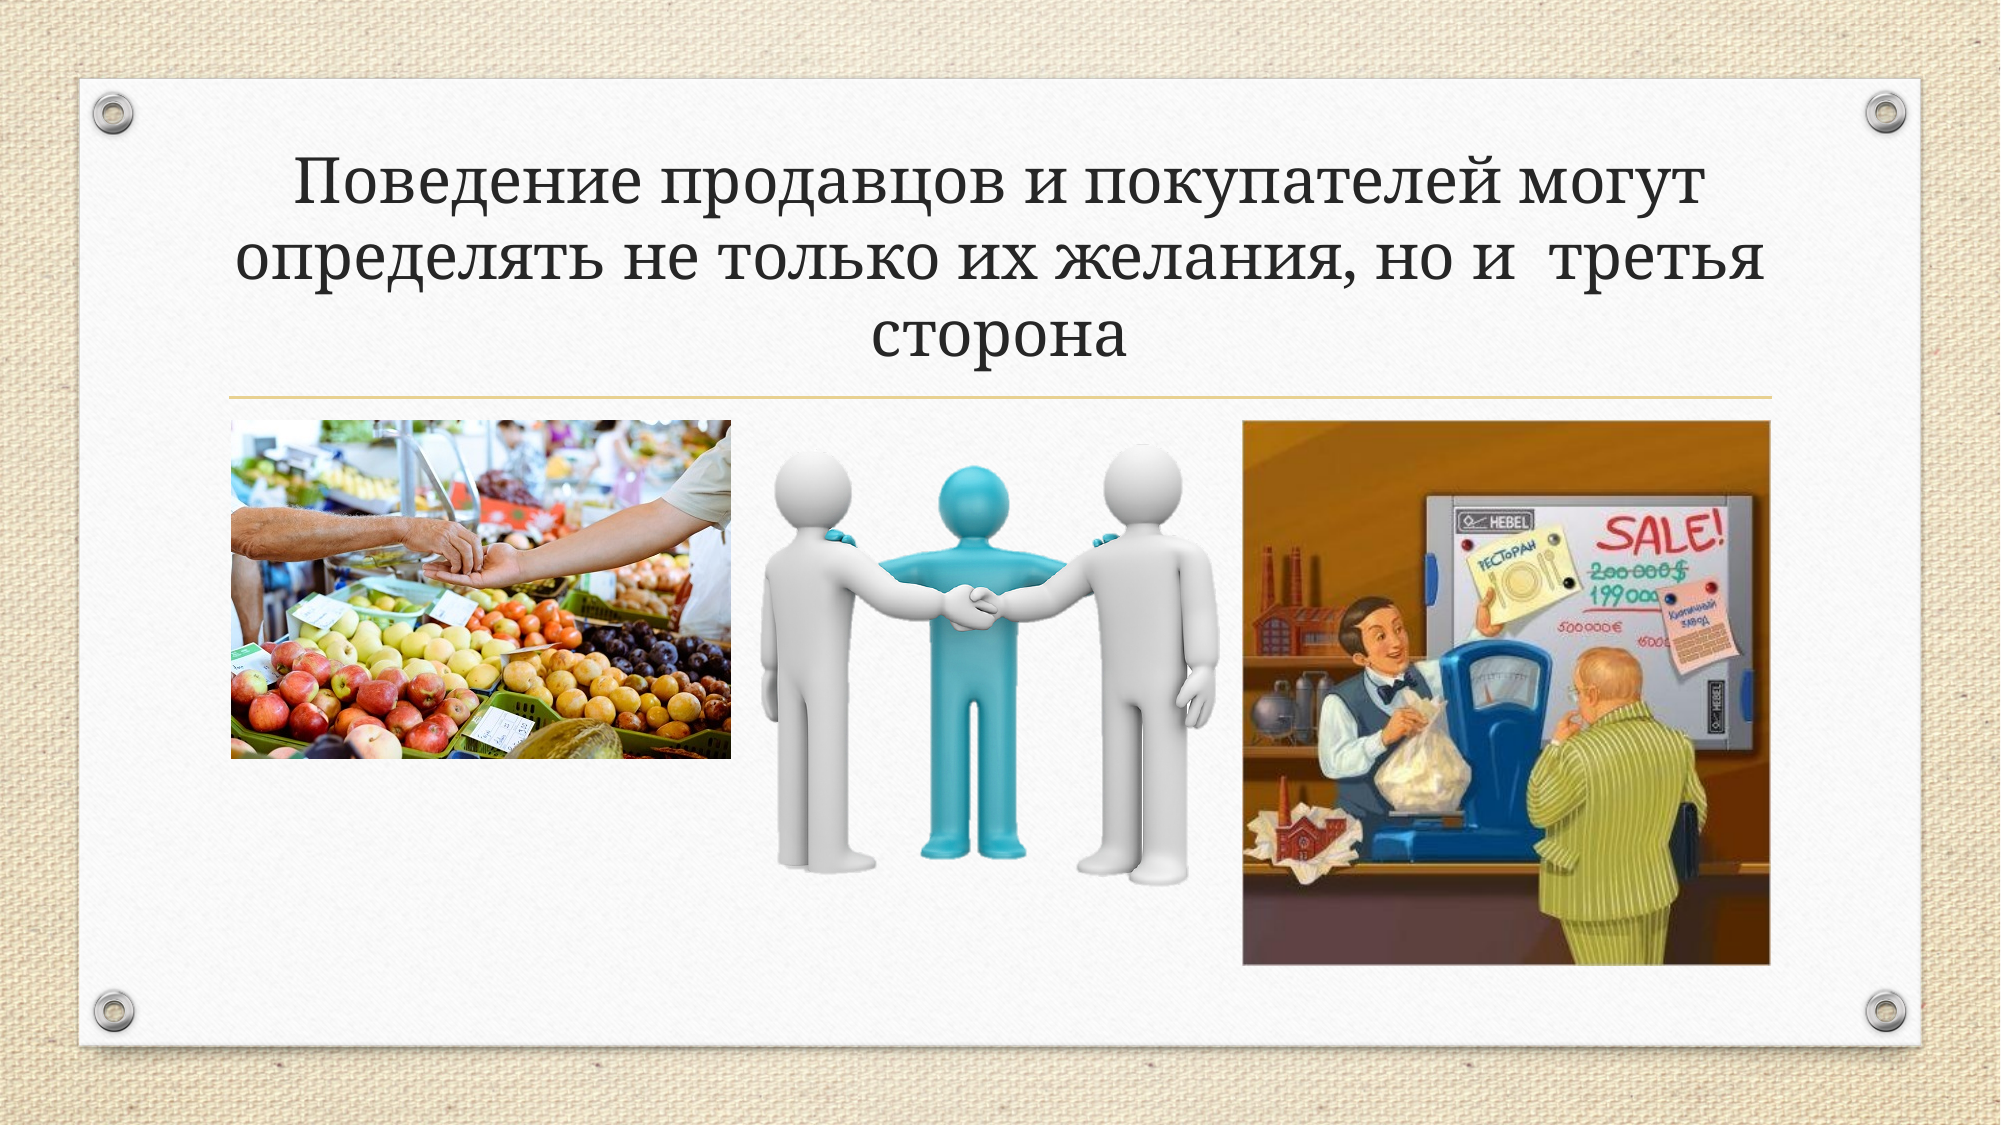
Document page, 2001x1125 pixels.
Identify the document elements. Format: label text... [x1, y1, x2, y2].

title Поведение продавцов и покупателей могут определять не только их желания, но и третья сторона [87, 130, 1913, 378]
picture [0, 0, 2001, 1125]
